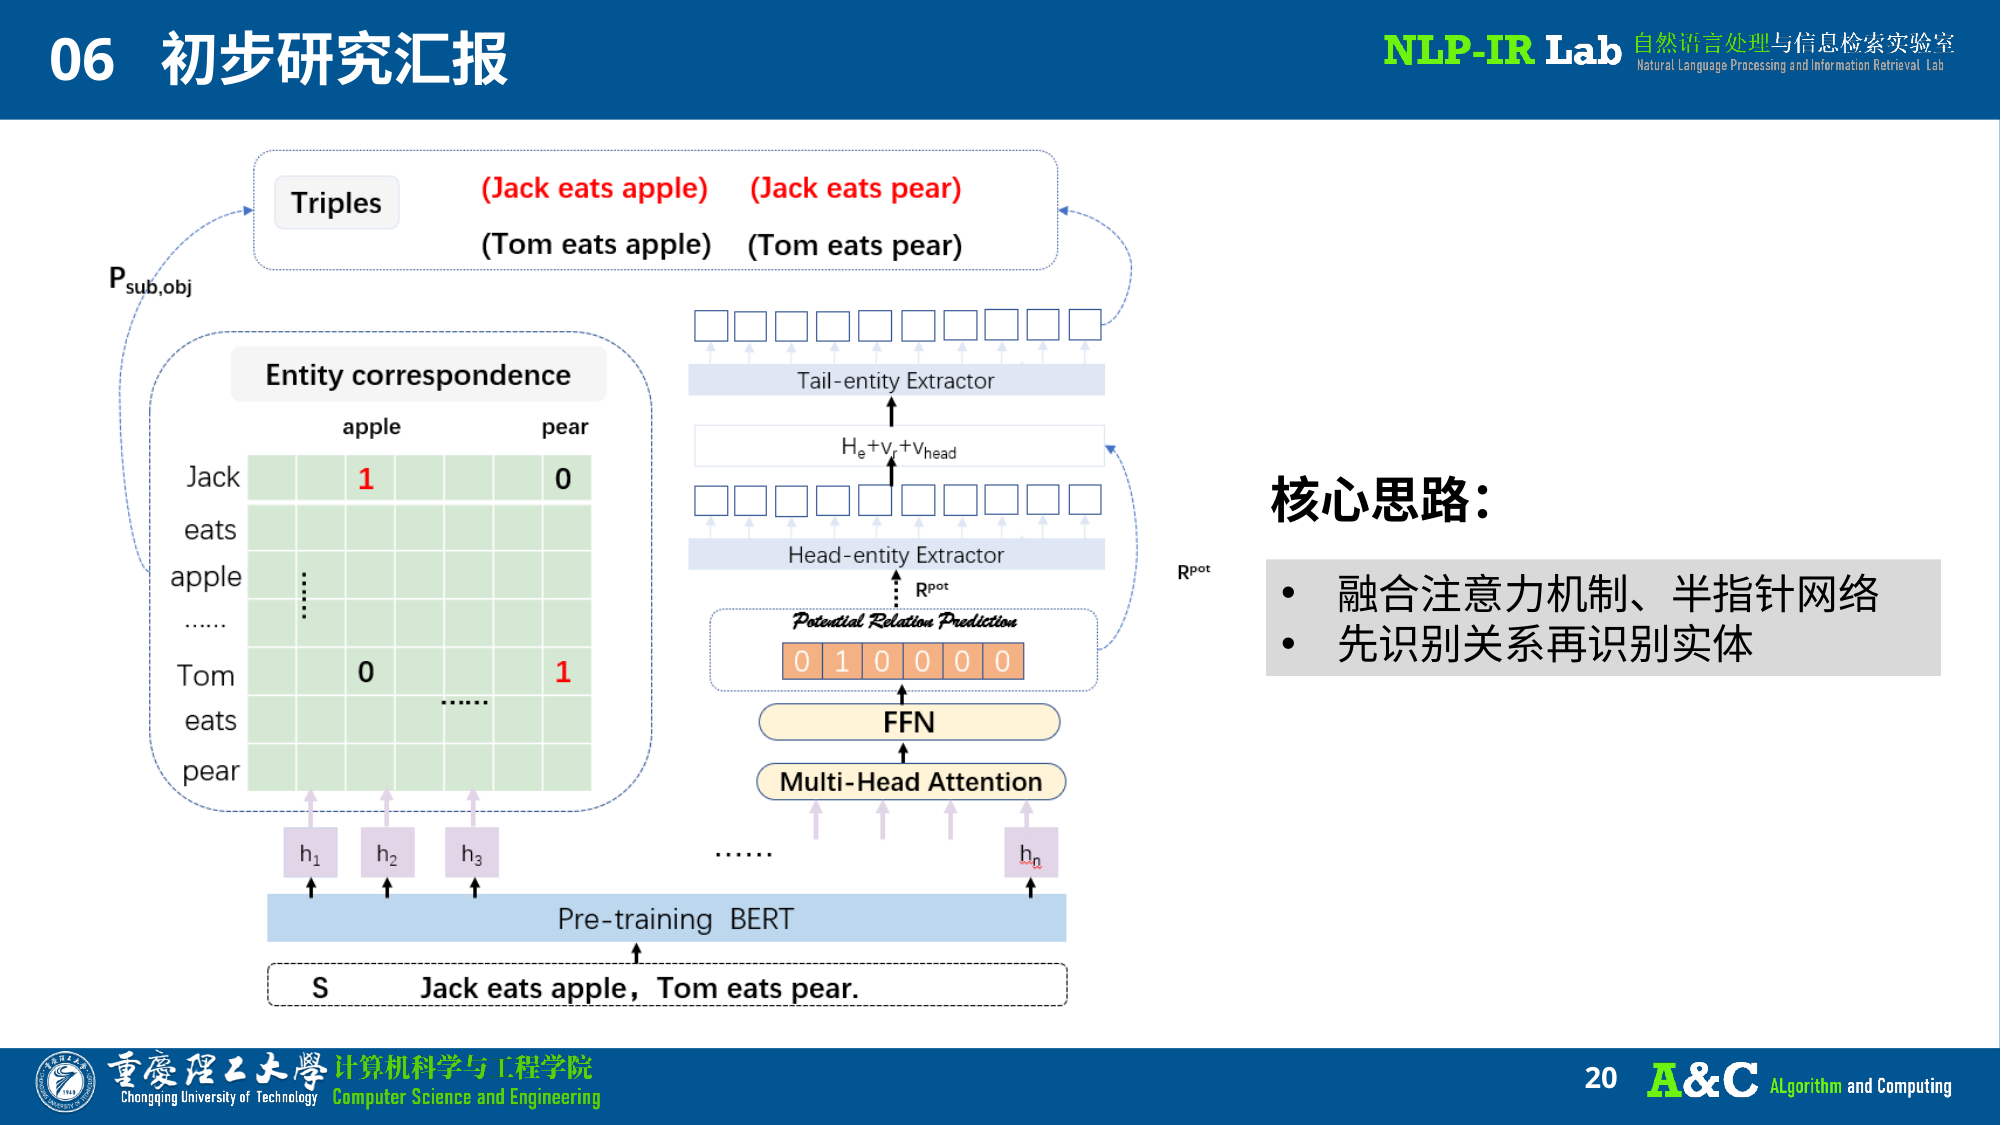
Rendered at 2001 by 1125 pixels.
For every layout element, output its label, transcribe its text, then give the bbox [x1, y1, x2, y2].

text_box 融合注意力机制、半指针网络 先识别关系再识别实体 [1265, 558, 1942, 677]
text_box 核心思路： [1255, 460, 1527, 536]
picture [1357, 19, 1969, 83]
text_box 06 初步研究汇报 [34, 14, 1427, 100]
text_box [0, 119, 2000, 1049]
picture [72, 137, 1235, 1018]
picture [34, 1043, 654, 1124]
slide_number 20 [1567, 1049, 1635, 1109]
picture [1617, 1058, 1977, 1110]
